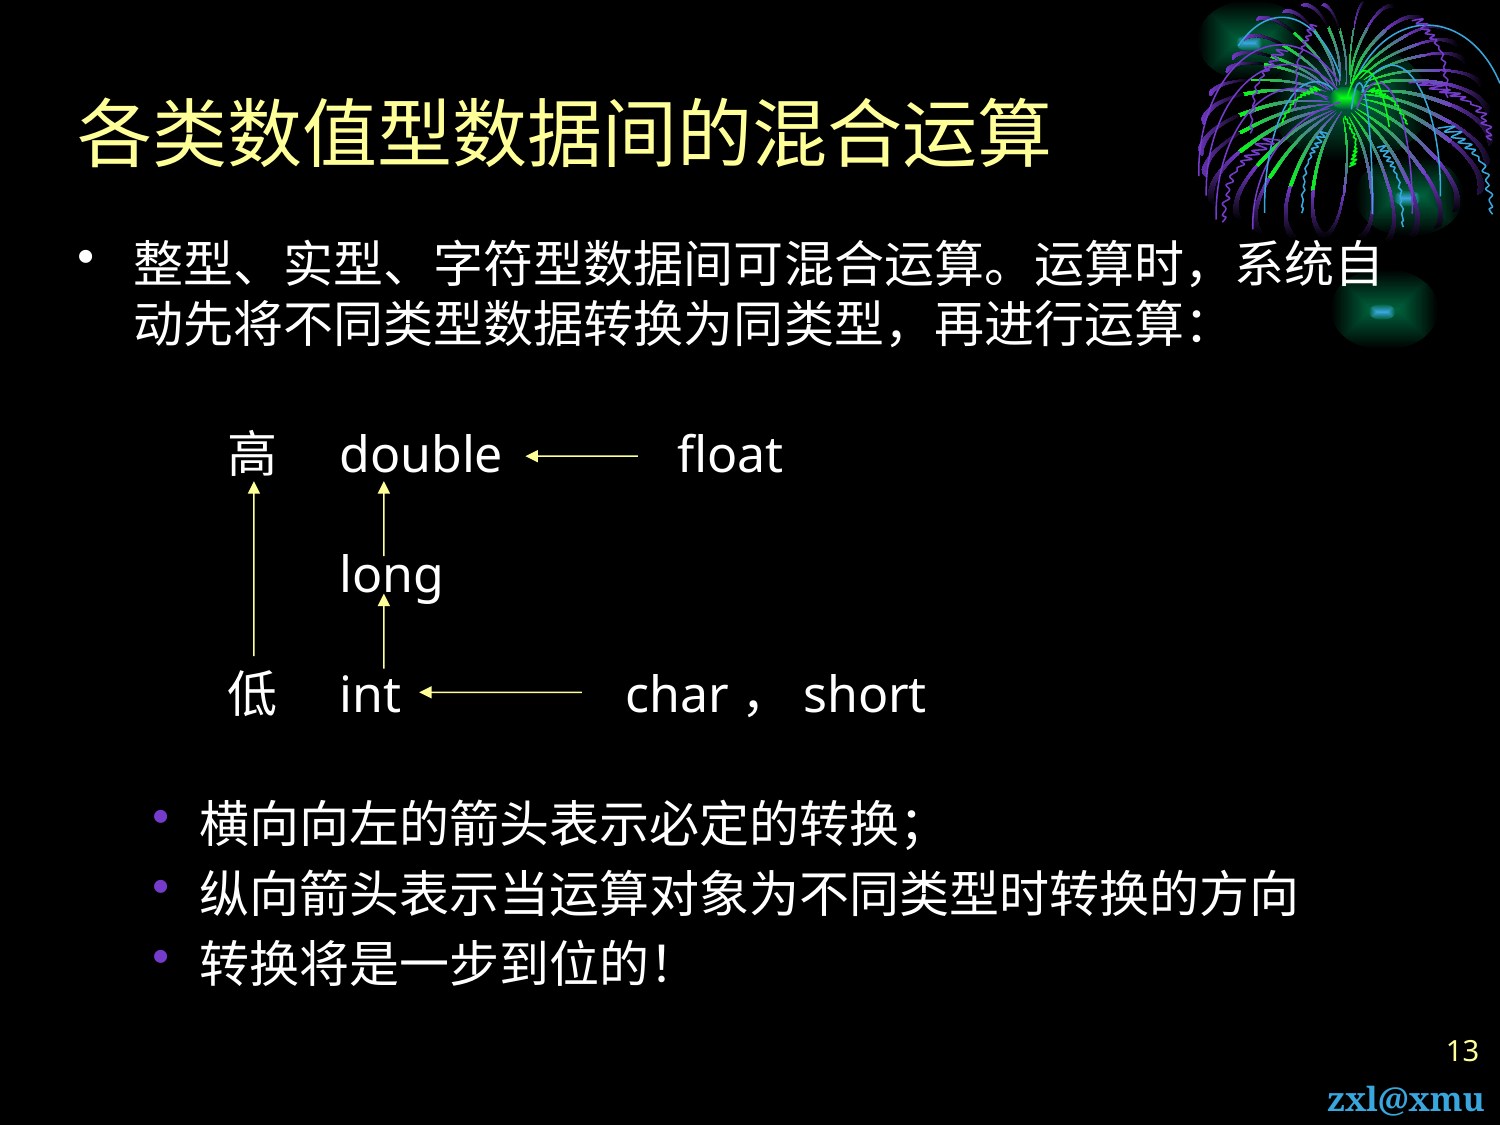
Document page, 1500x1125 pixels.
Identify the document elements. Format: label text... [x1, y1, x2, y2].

text_box [419, 686, 582, 699]
text_box [377, 593, 391, 669]
text_box [247, 481, 261, 657]
text_box [377, 481, 391, 557]
list 整型、实型、字符型数据间可混合运算。运算时，系统自动先将不同类型数据转换为同类型，再进行运算： 高 double float long 低 int char，short 横向向左的箭头表示必定的转换； 纵向箭头表示当运算对象为不同类型时转换的方向 转换将是一步到位的！ [62, 224, 1438, 1059]
text_box [525, 450, 638, 463]
title 各类数值型数据间的混合运算 [62, 49, 1438, 213]
slide_number 13 [1181, 1025, 1495, 1100]
